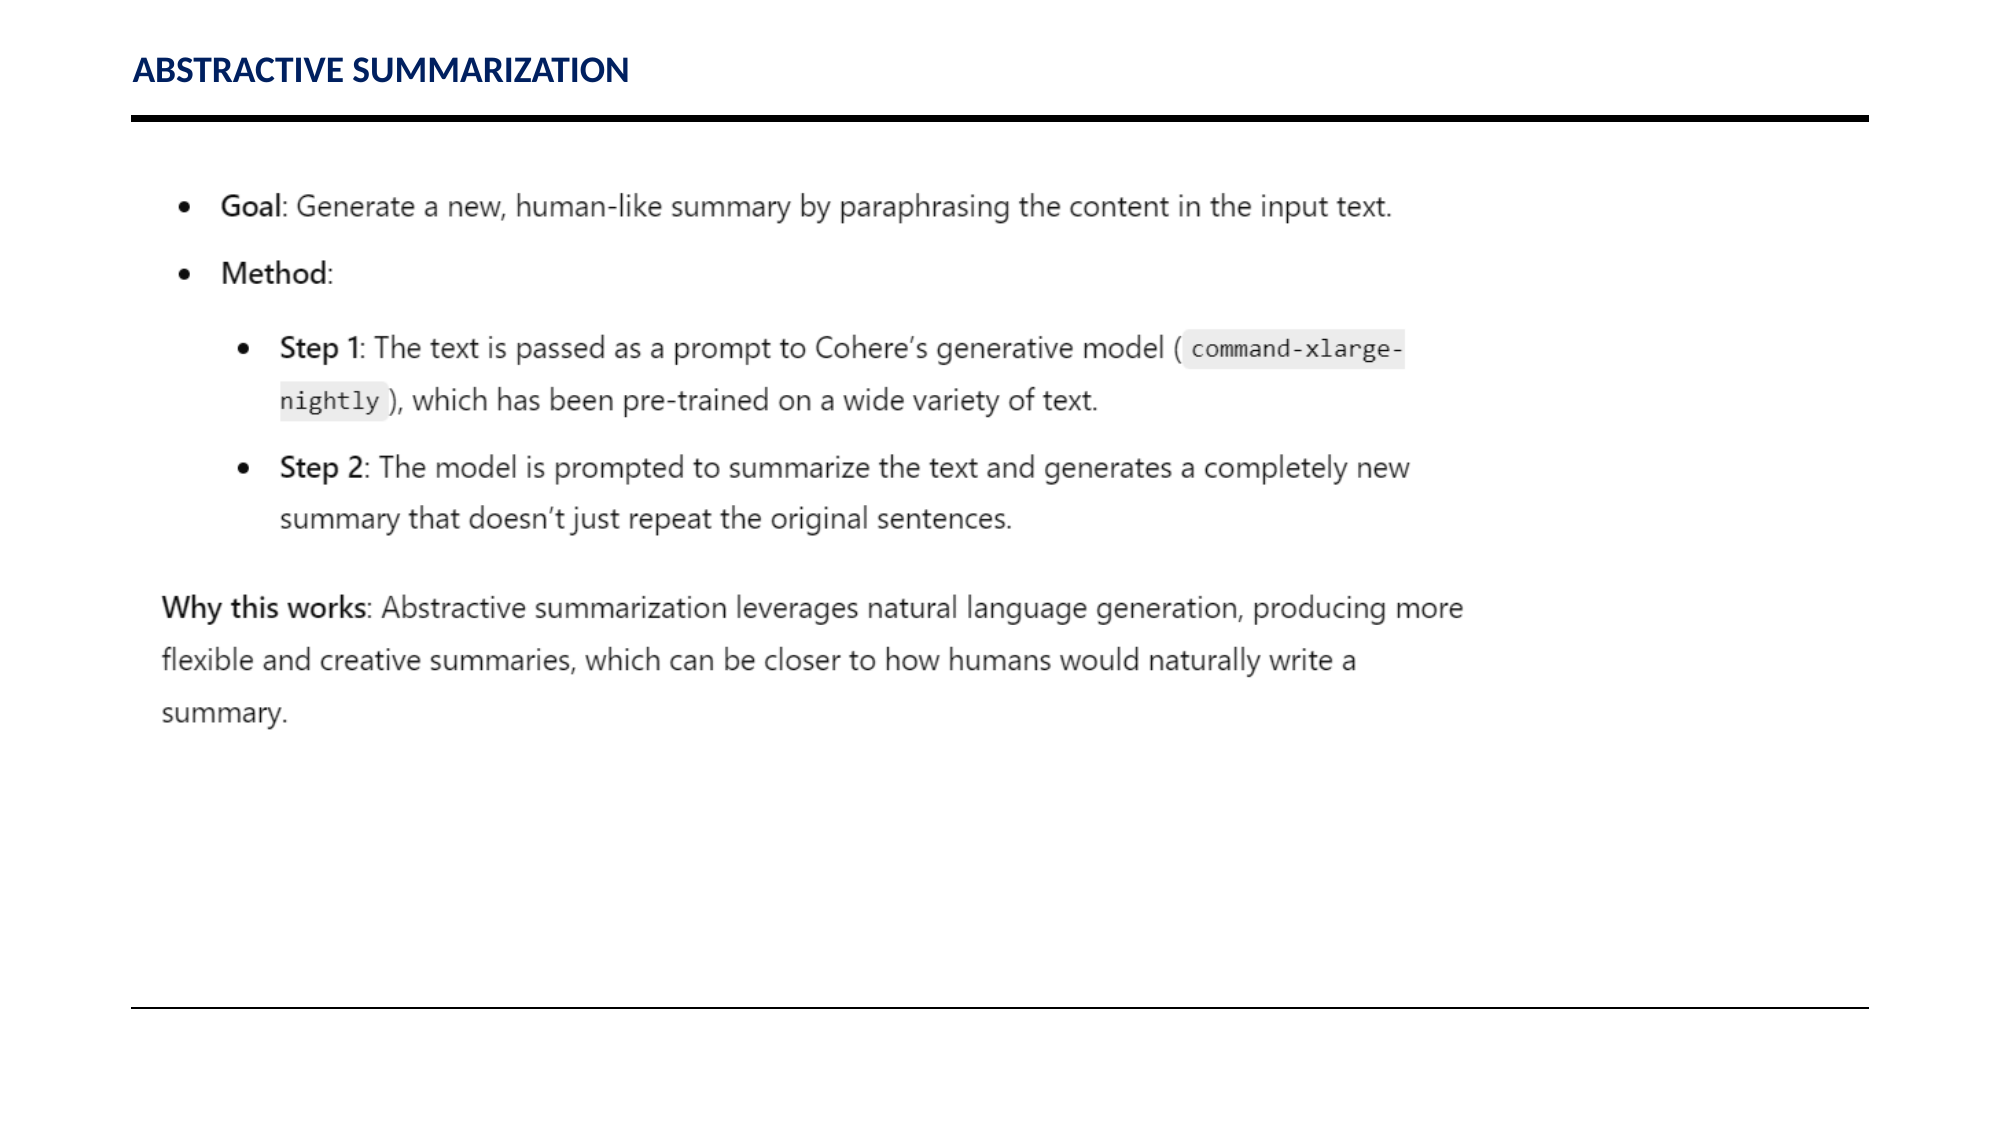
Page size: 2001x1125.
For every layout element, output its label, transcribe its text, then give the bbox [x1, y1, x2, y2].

picture [157, 185, 1471, 735]
text_box ABSTRACTIVE SUMMARIZATION [117, 37, 1231, 98]
